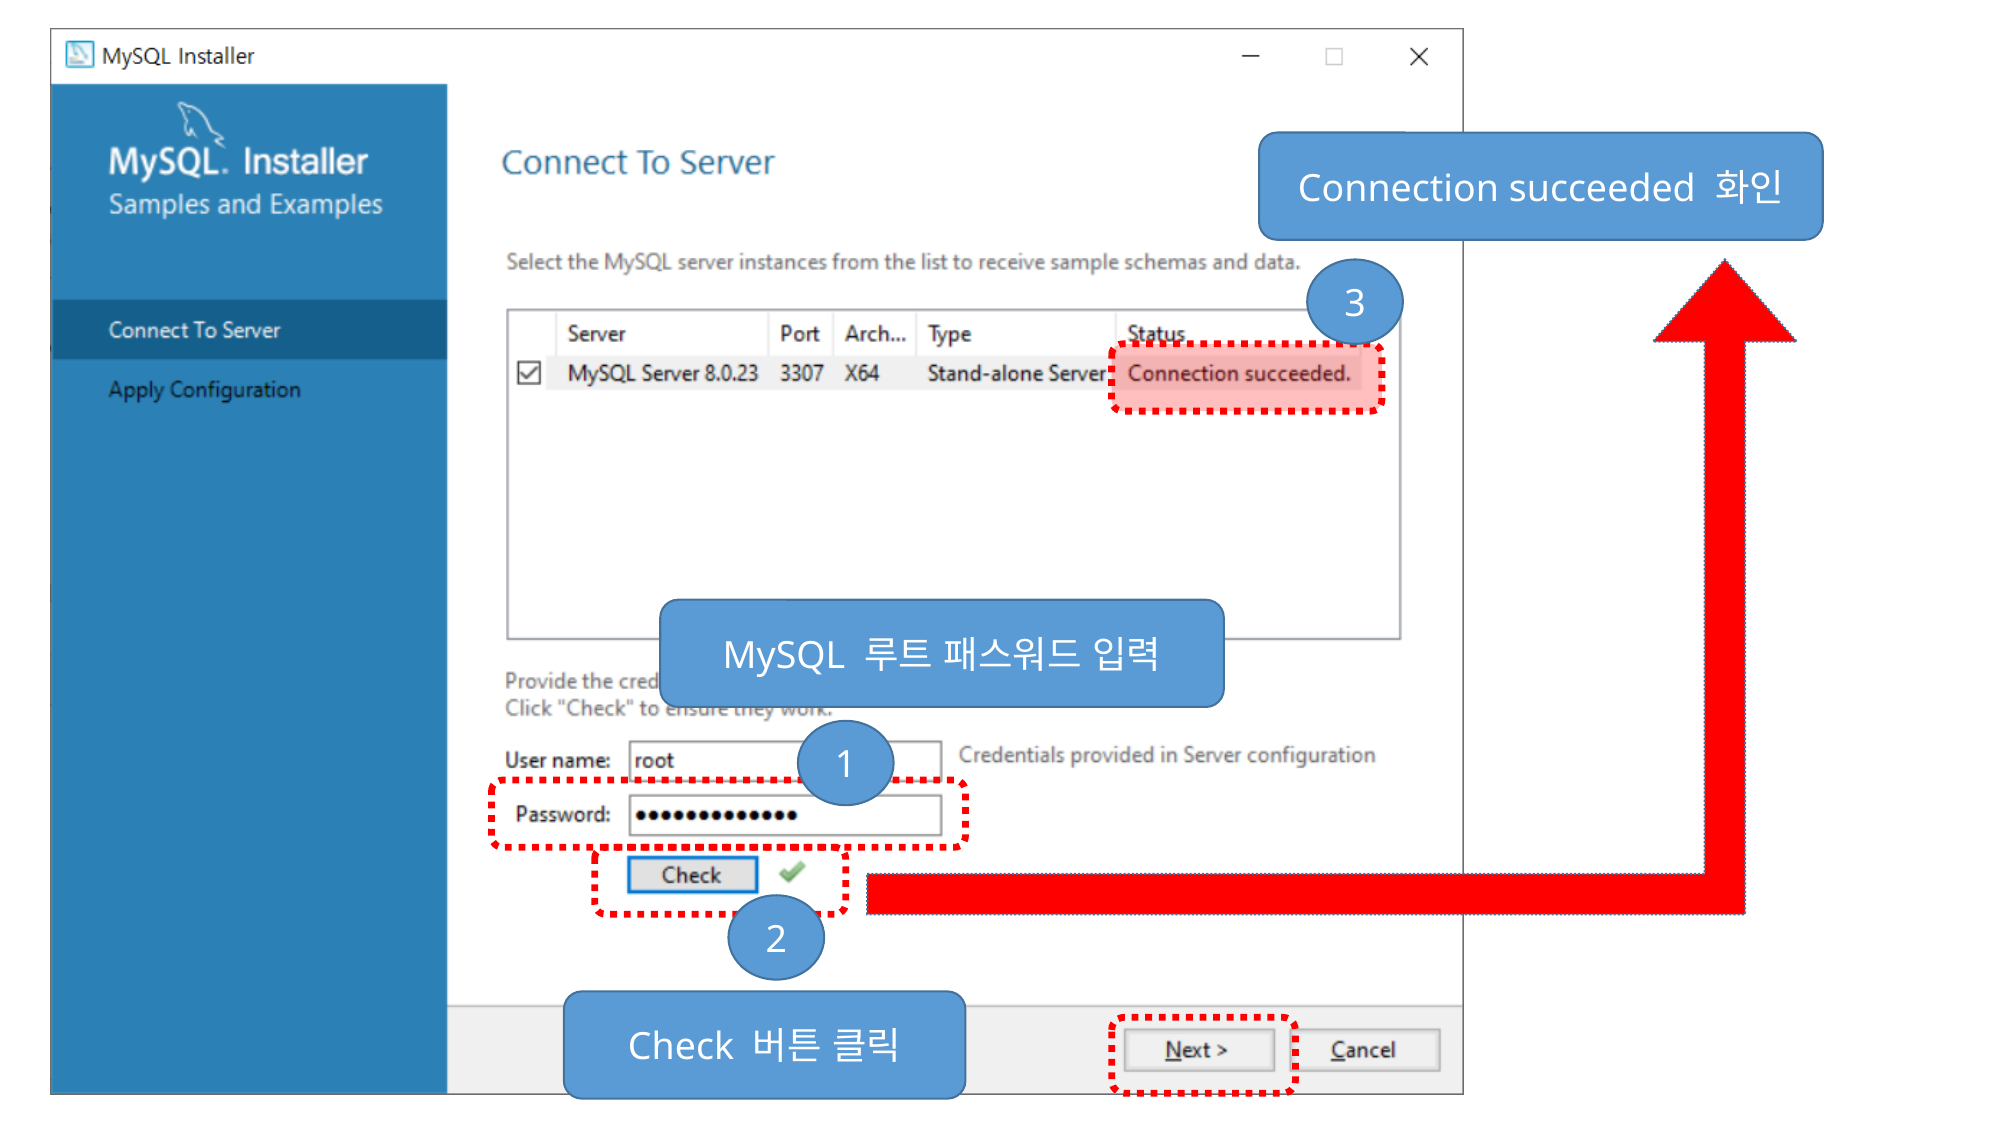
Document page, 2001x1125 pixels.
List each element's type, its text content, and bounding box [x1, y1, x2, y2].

picture [50, 28, 1464, 1095]
text_box Connection succeeded 화인 [1464, 131, 1824, 241]
text_box [1464, 257, 1798, 916]
text_box Check 버튼 클릭 [569, 1095, 960, 1100]
